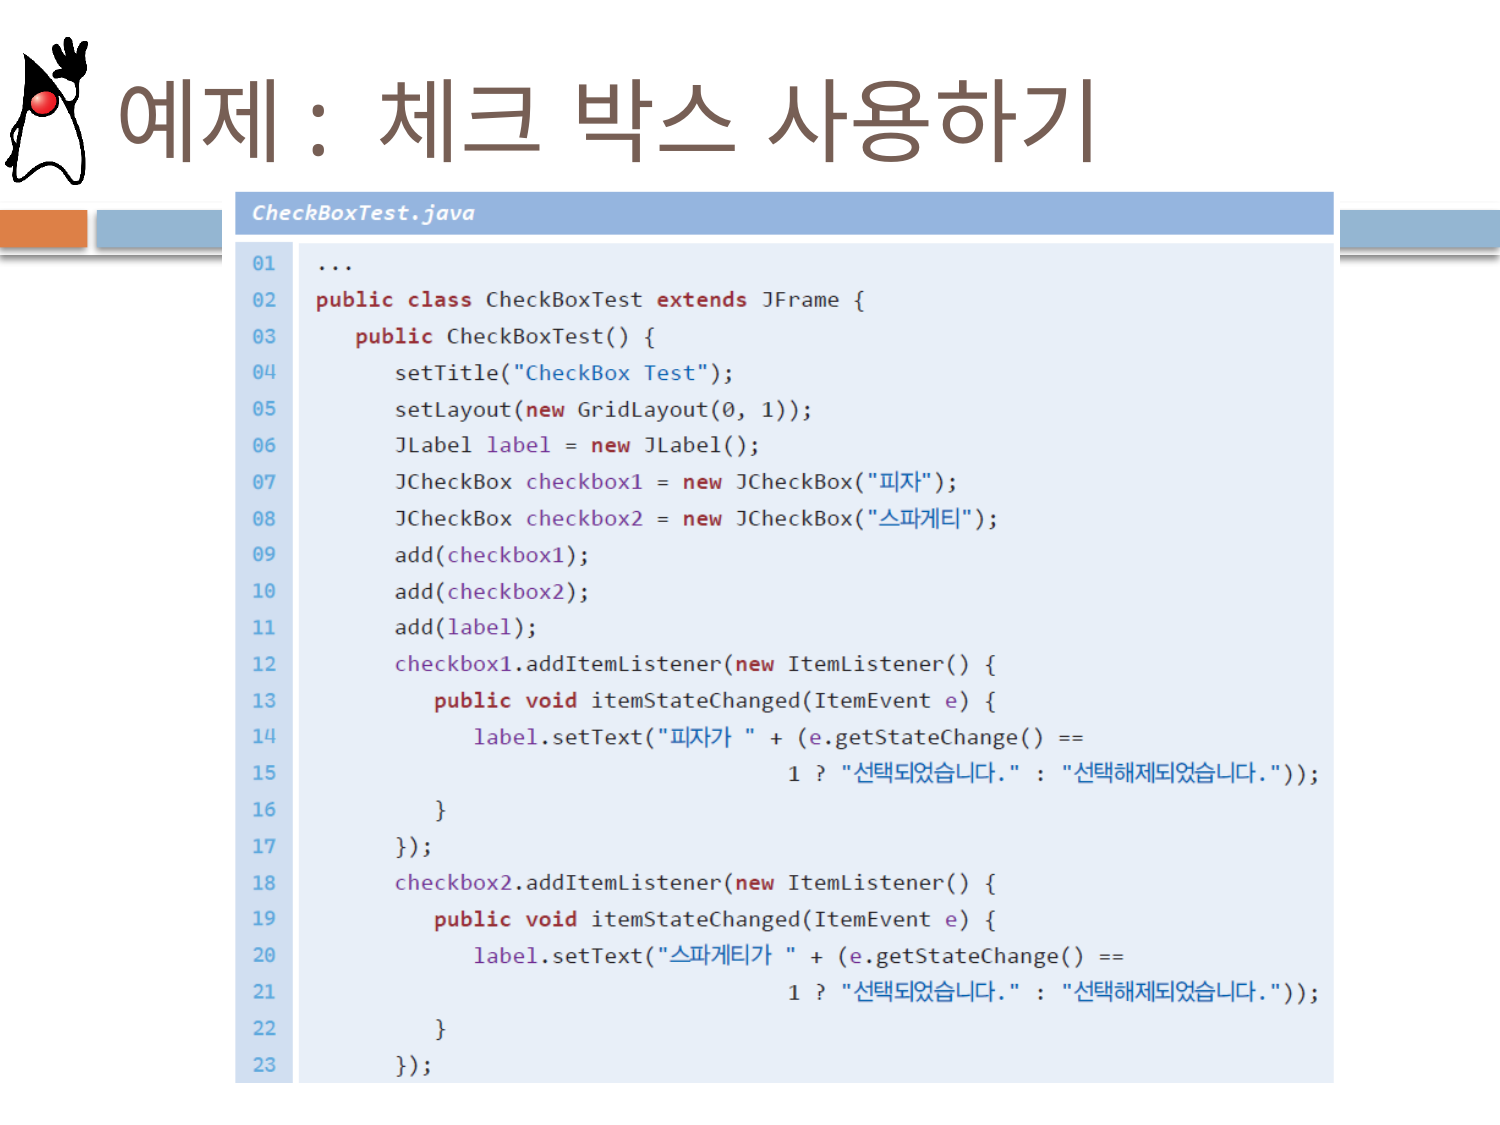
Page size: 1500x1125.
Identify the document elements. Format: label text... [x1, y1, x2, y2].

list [222, 180, 1340, 1084]
picture [5, 37, 88, 185]
title 예제: 체크 박스 사용하기 [100, 37, 1438, 200]
